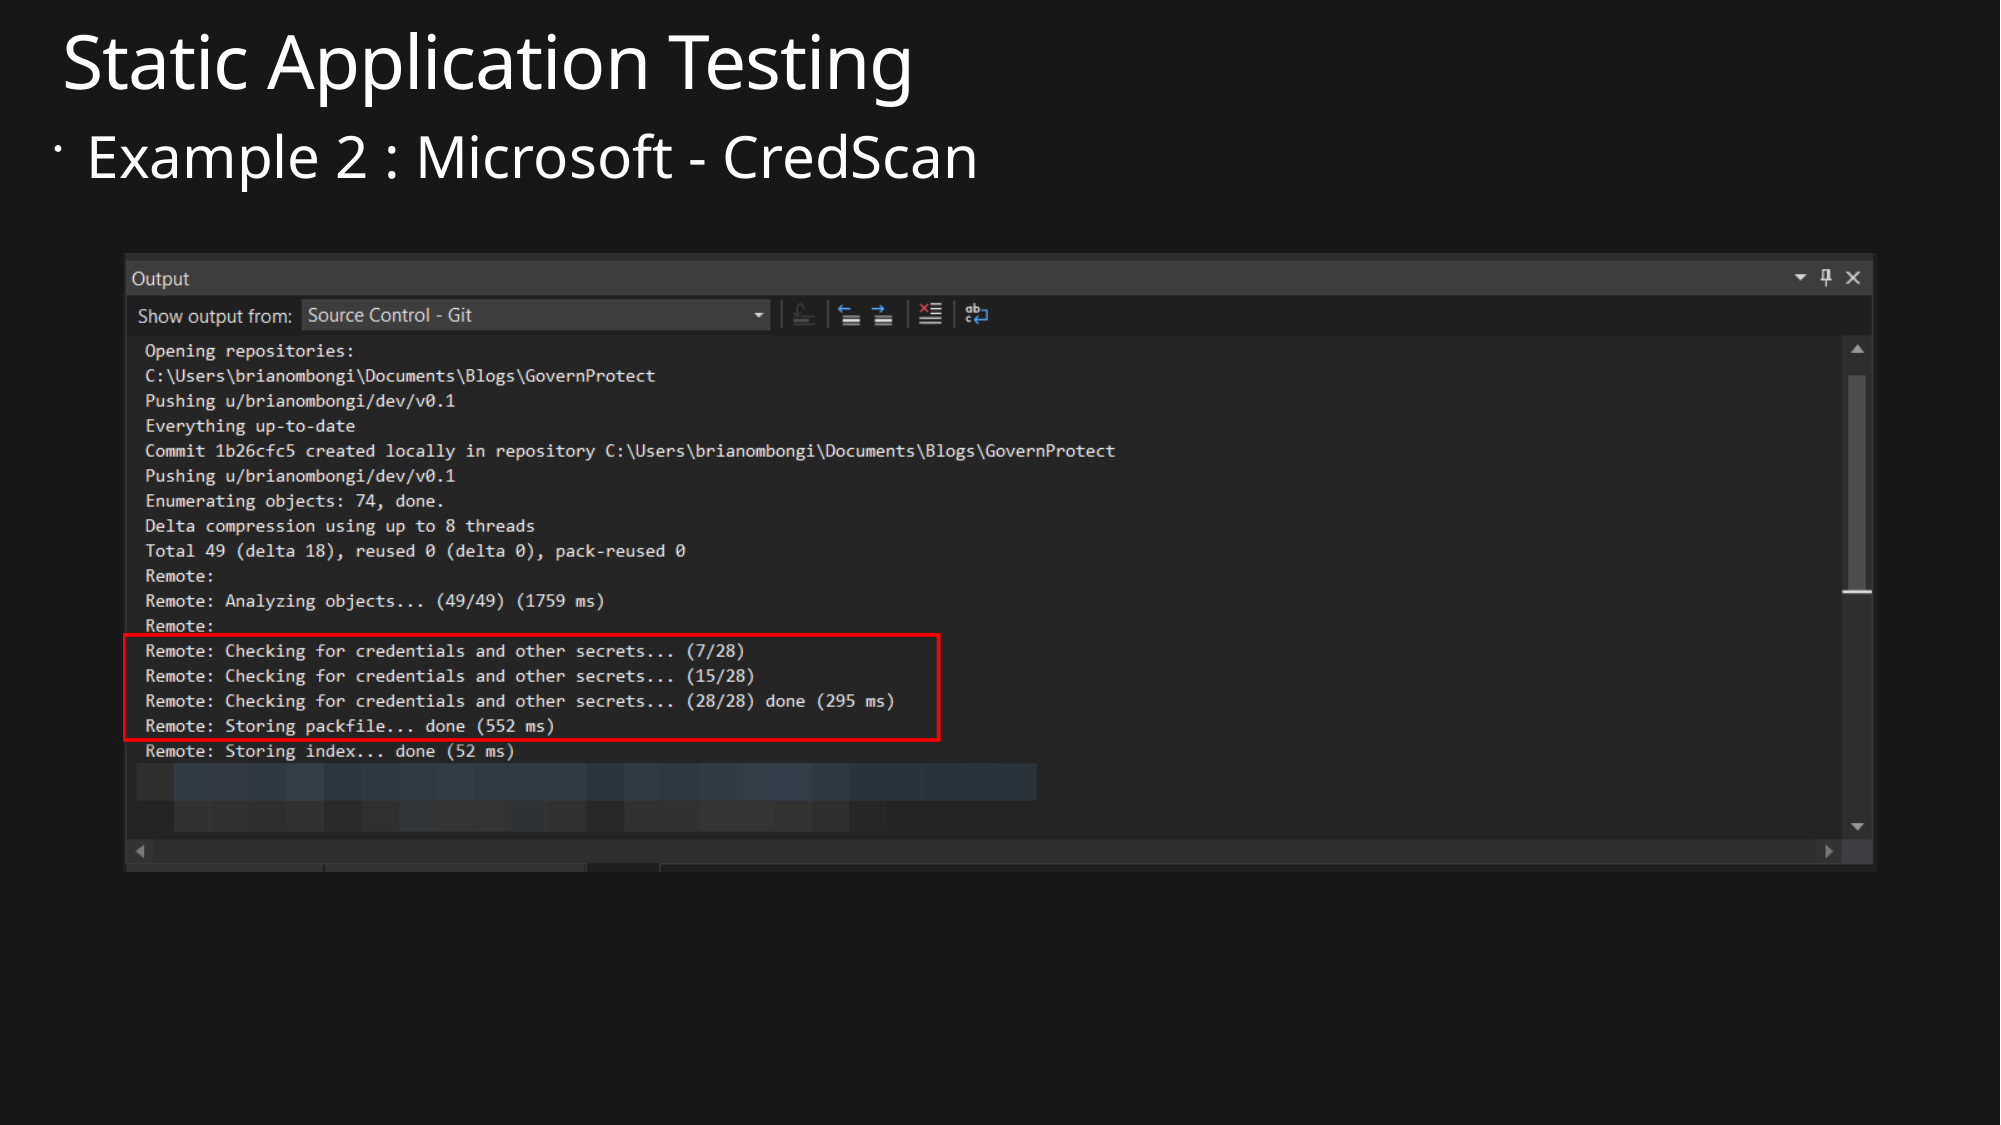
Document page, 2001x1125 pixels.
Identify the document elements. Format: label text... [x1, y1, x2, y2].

title Static Application Testing [62, 14, 1871, 120]
title Static Application Testing [62, 191, 1871, 196]
list Example 2 : Microsoft - CredScan [49, 120, 1892, 191]
picture [122, 252, 1878, 873]
